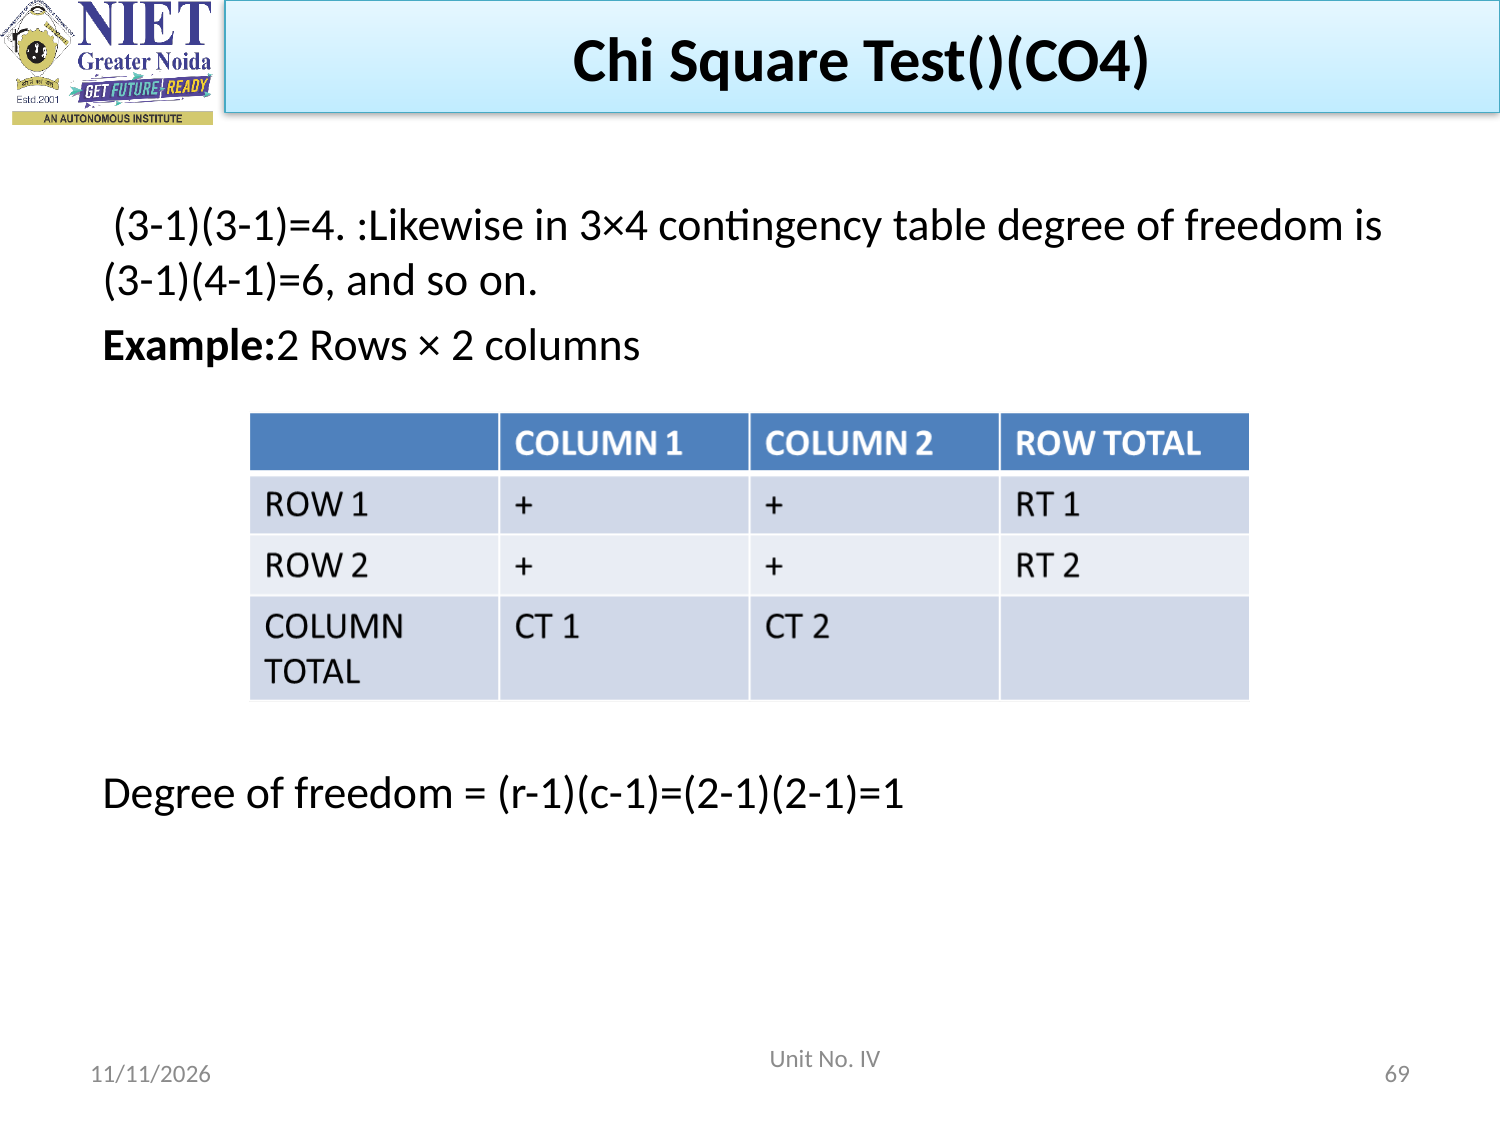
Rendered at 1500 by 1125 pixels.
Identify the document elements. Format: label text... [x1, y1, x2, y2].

picture [0, 0, 213, 125]
picture [249, 407, 1251, 718]
list (3-1)(3-1)=4. :Likewise in 3×4 contingency table degree of freedom is (3-1)(4-1)=6, and so on. Example:2 Rows × 2 columns Degree of freedom = (r-1)(c-1)=(2-1)(2-1)=1 [87, 187, 1438, 930]
footer Unit No. IV [412, 1042, 1074, 1103]
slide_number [75, 1042, 412, 1103]
slide_number 69 [1074, 1042, 1425, 1103]
